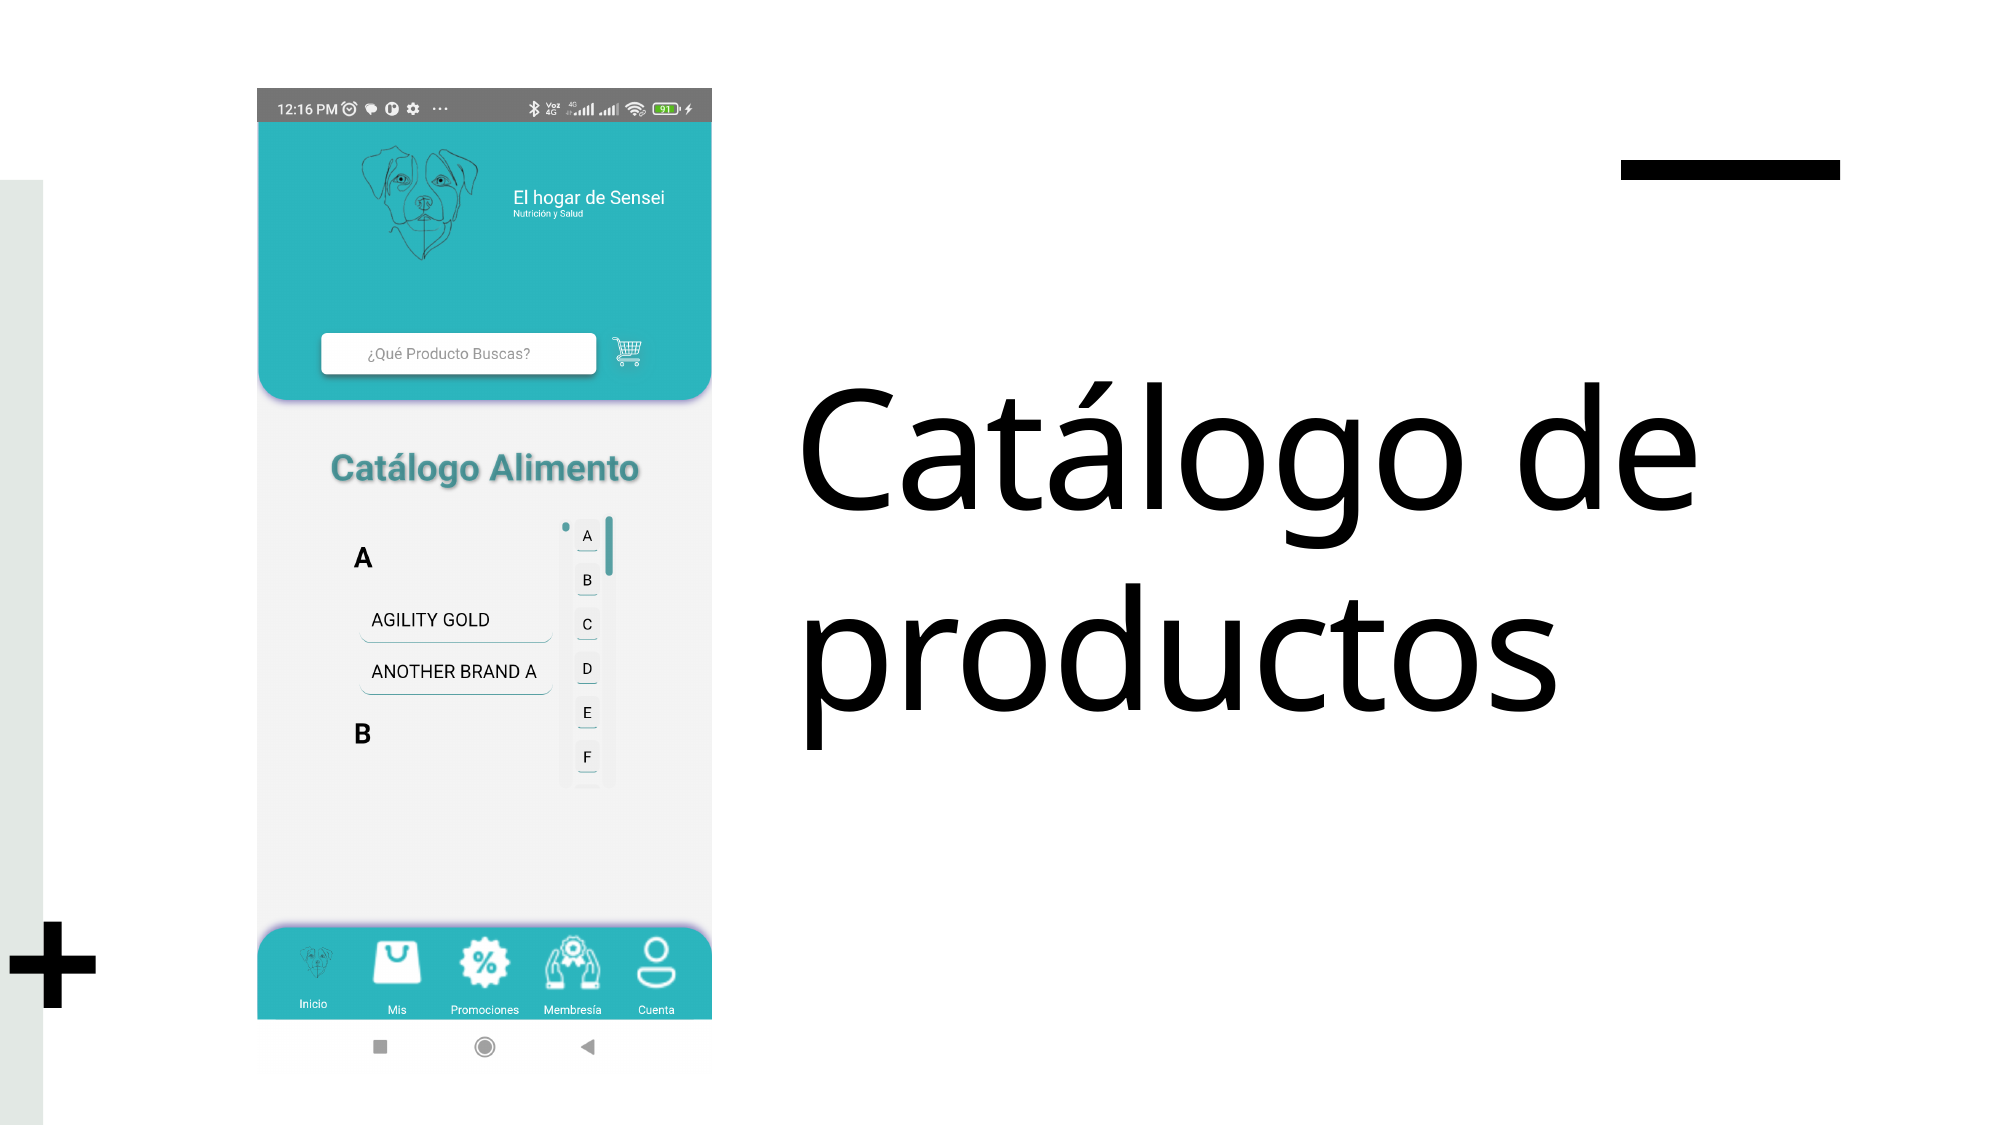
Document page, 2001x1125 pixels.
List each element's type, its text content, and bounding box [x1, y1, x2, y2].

picture [257, 88, 712, 1074]
title Catálogo de productos [778, 304, 1877, 751]
